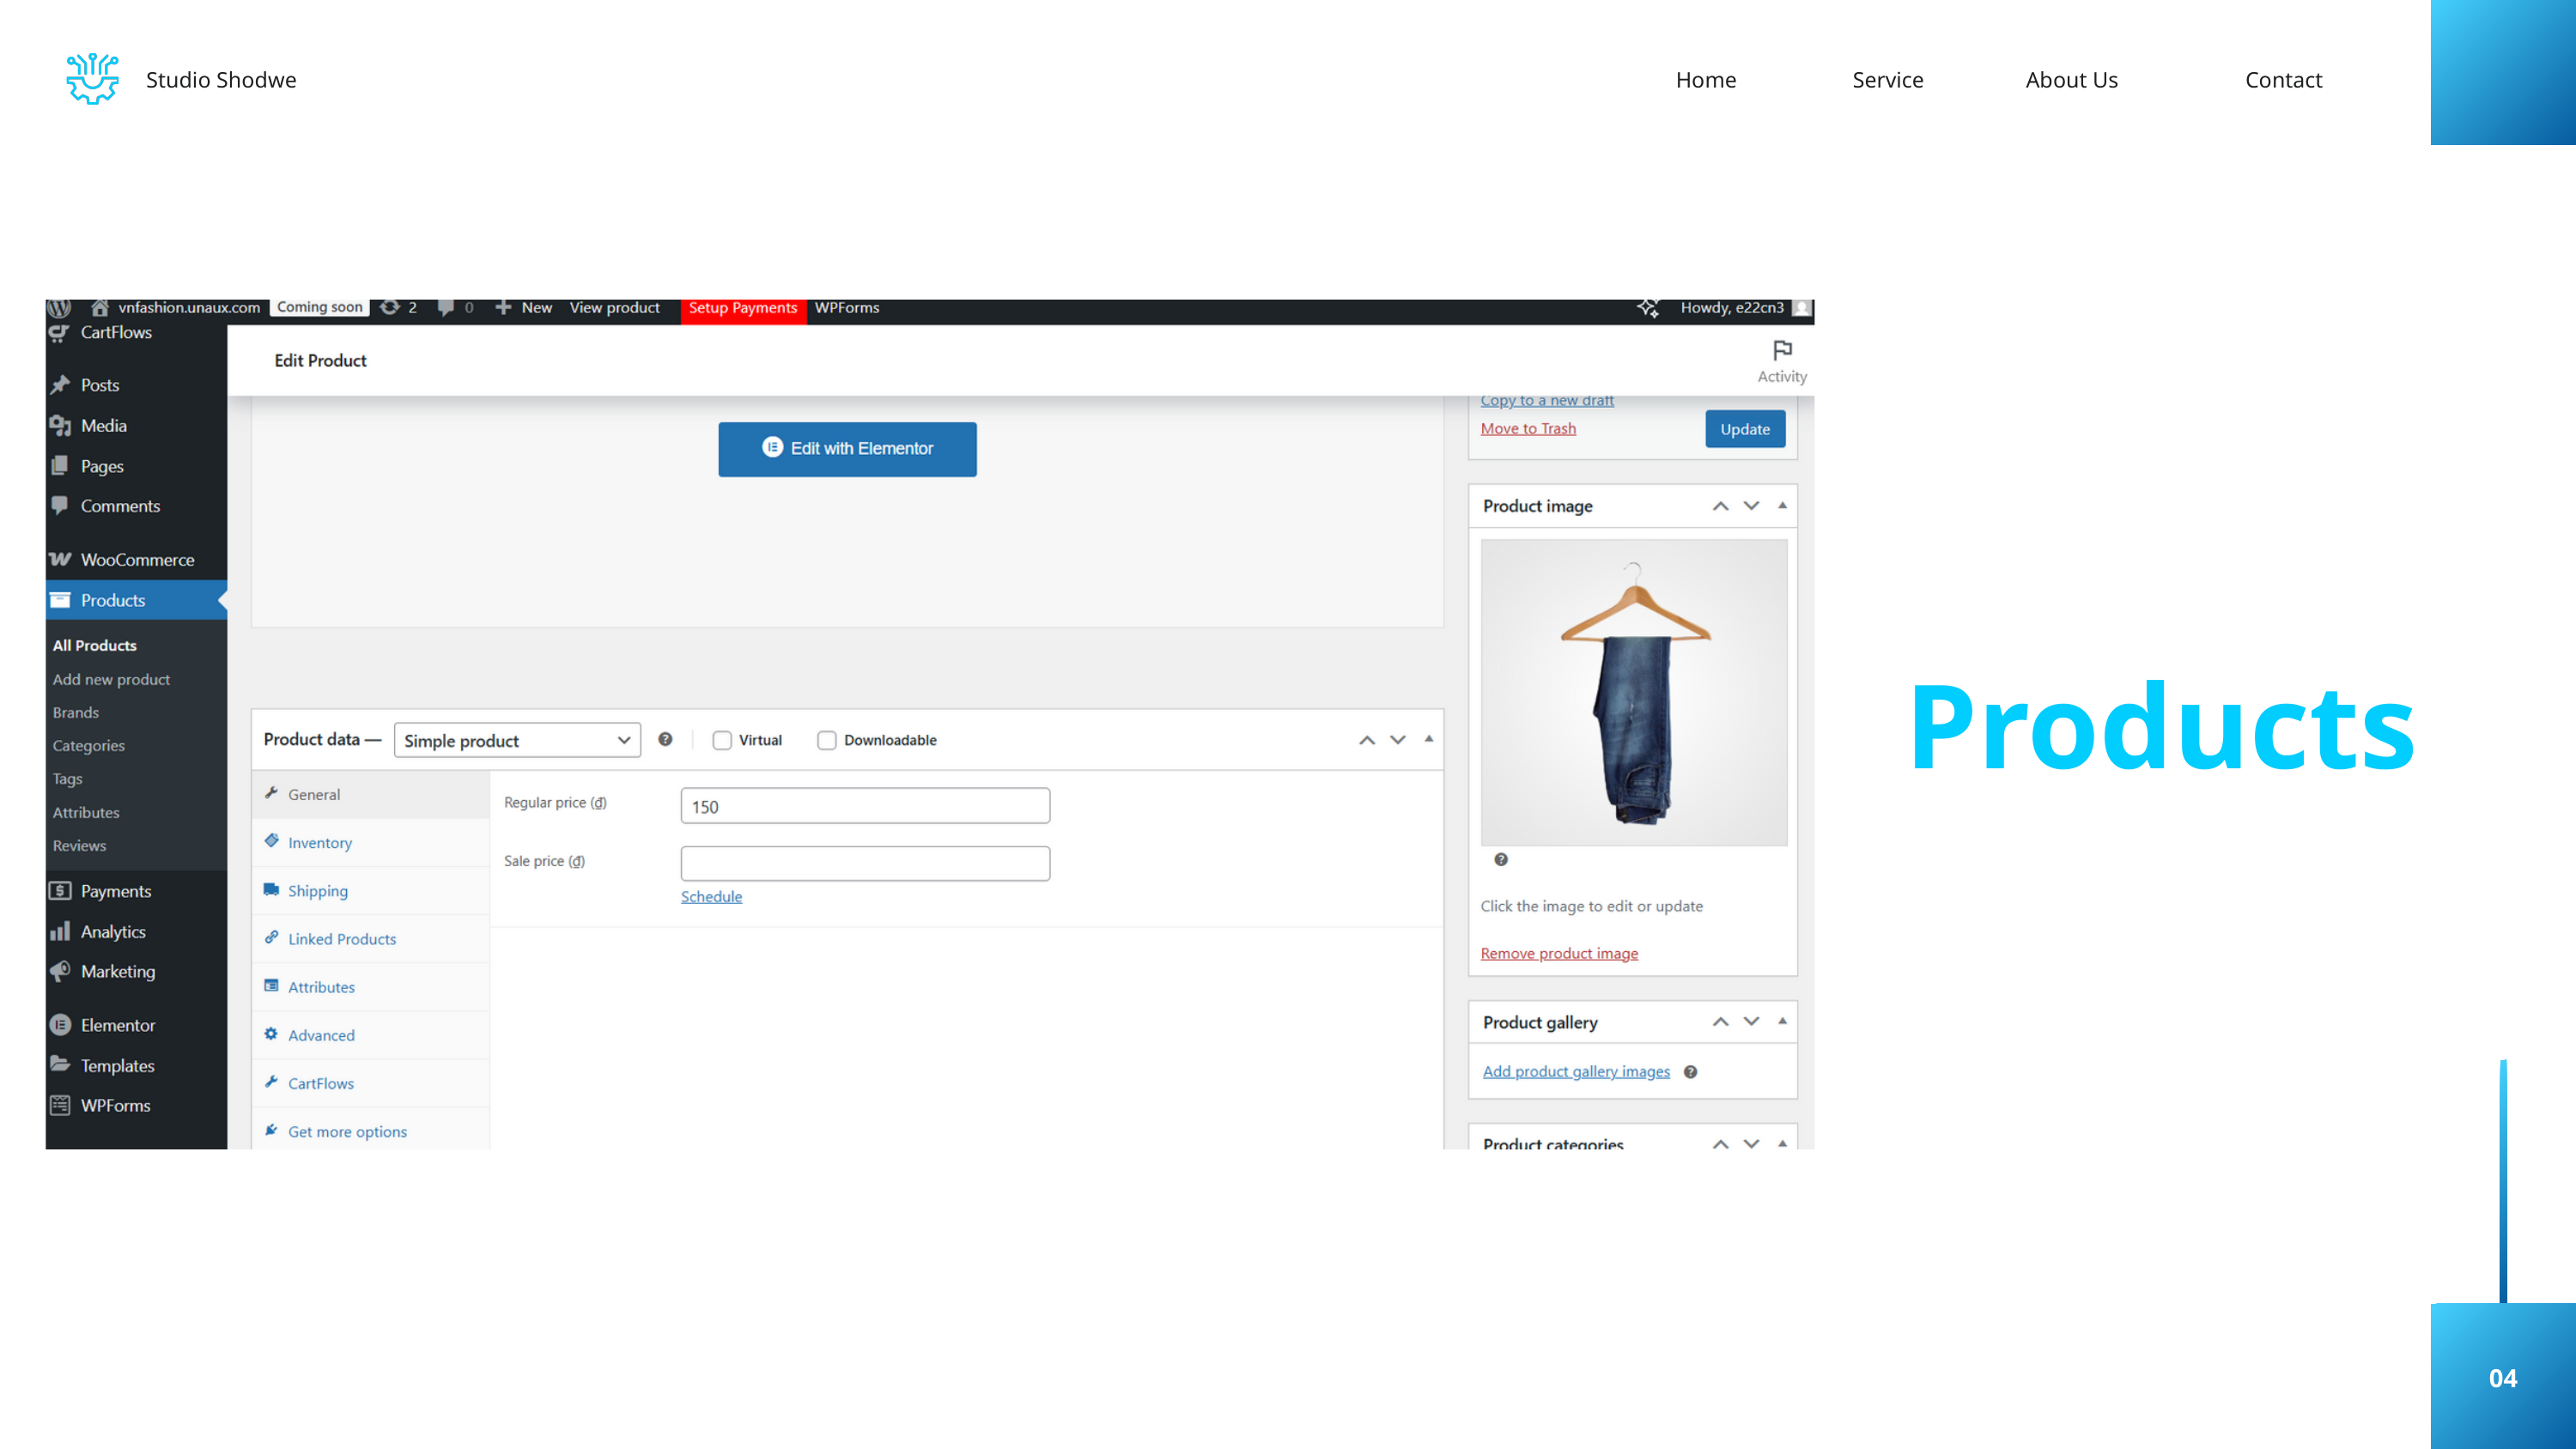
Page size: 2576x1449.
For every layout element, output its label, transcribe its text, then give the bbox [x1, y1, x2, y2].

text_box Service [1852, 62, 1957, 93]
text_box Contact [2245, 62, 2384, 93]
text_box Home [1675, 62, 1790, 93]
text_box Studio Shodwe [146, 62, 325, 93]
text_box About Us [2026, 62, 2176, 93]
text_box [2430, 0, 2576, 145]
text_box [46, 300, 1815, 1149]
text_box [66, 53, 119, 105]
text_box Products [1905, 664, 2486, 792]
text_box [2500, 1059, 2507, 1302]
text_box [2430, 1303, 2576, 1449]
